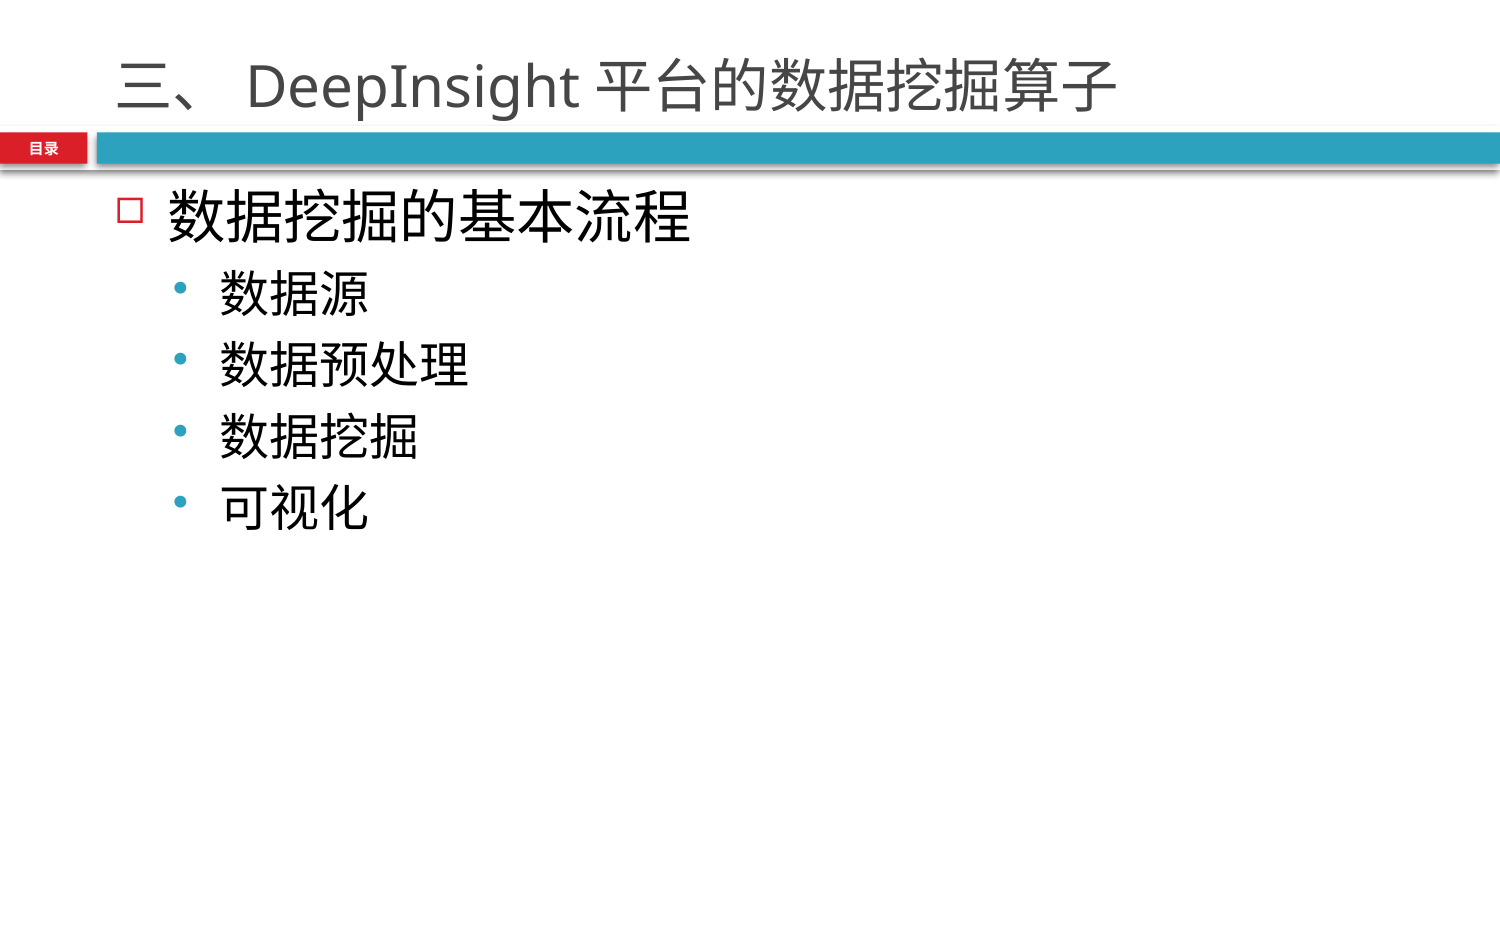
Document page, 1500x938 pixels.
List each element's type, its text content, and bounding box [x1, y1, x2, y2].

title 三、DeepInsight平台的数据挖掘算子 [99, 21, 1438, 127]
text_box 数据挖掘的基本流程 数据源 数据预处理 数据挖掘 可视化 [99, 173, 1438, 844]
slide_number 目录 [0, 131, 88, 165]
